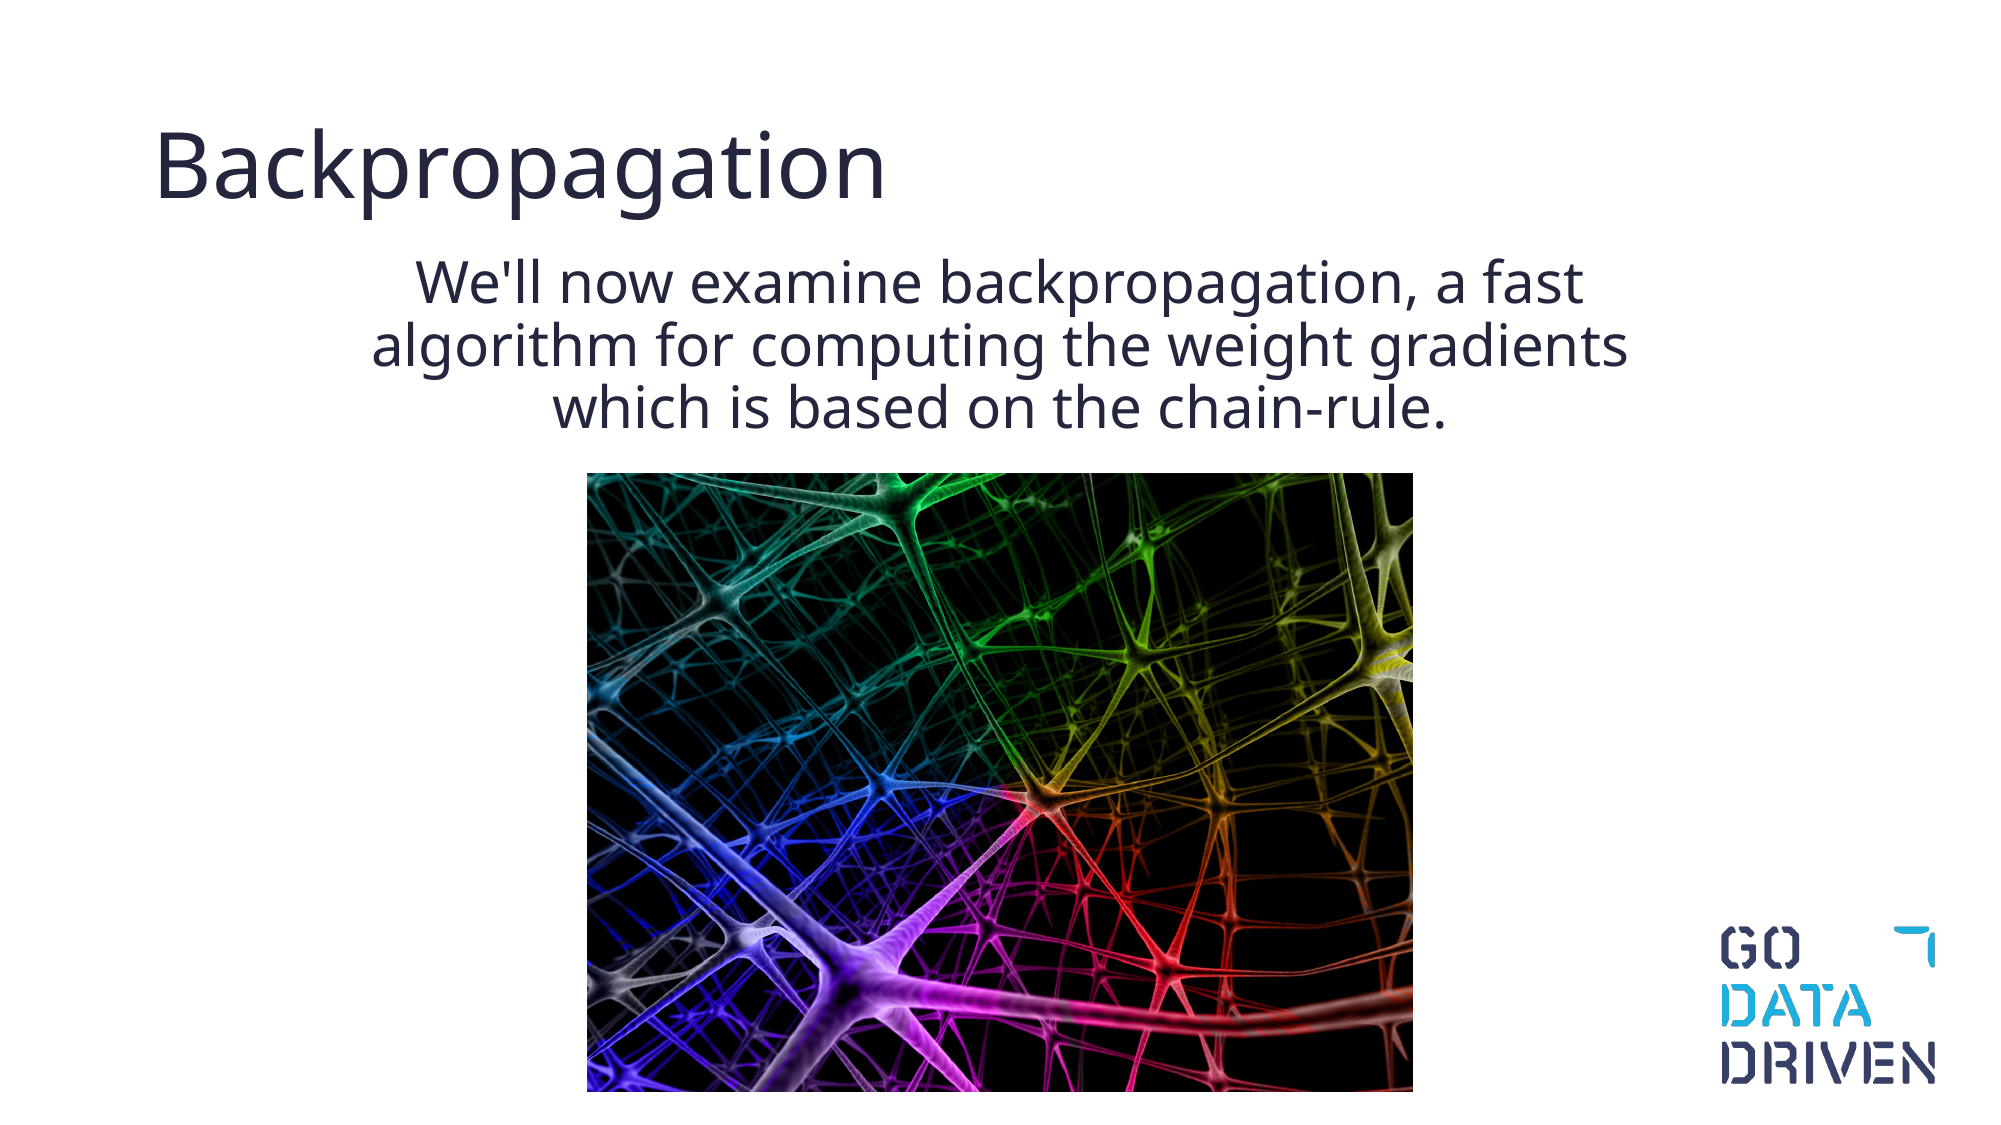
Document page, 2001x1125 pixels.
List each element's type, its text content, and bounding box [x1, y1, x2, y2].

picture [587, 676, 597, 687]
title Backpropagation [137, 59, 1863, 278]
list We'll now examine backpropagation, a fast algorithm for computing the weight gradients which is based on the chain-rule. [283, 245, 1717, 960]
picture [587, 472, 1413, 1092]
picture [1721, 926, 1935, 1084]
